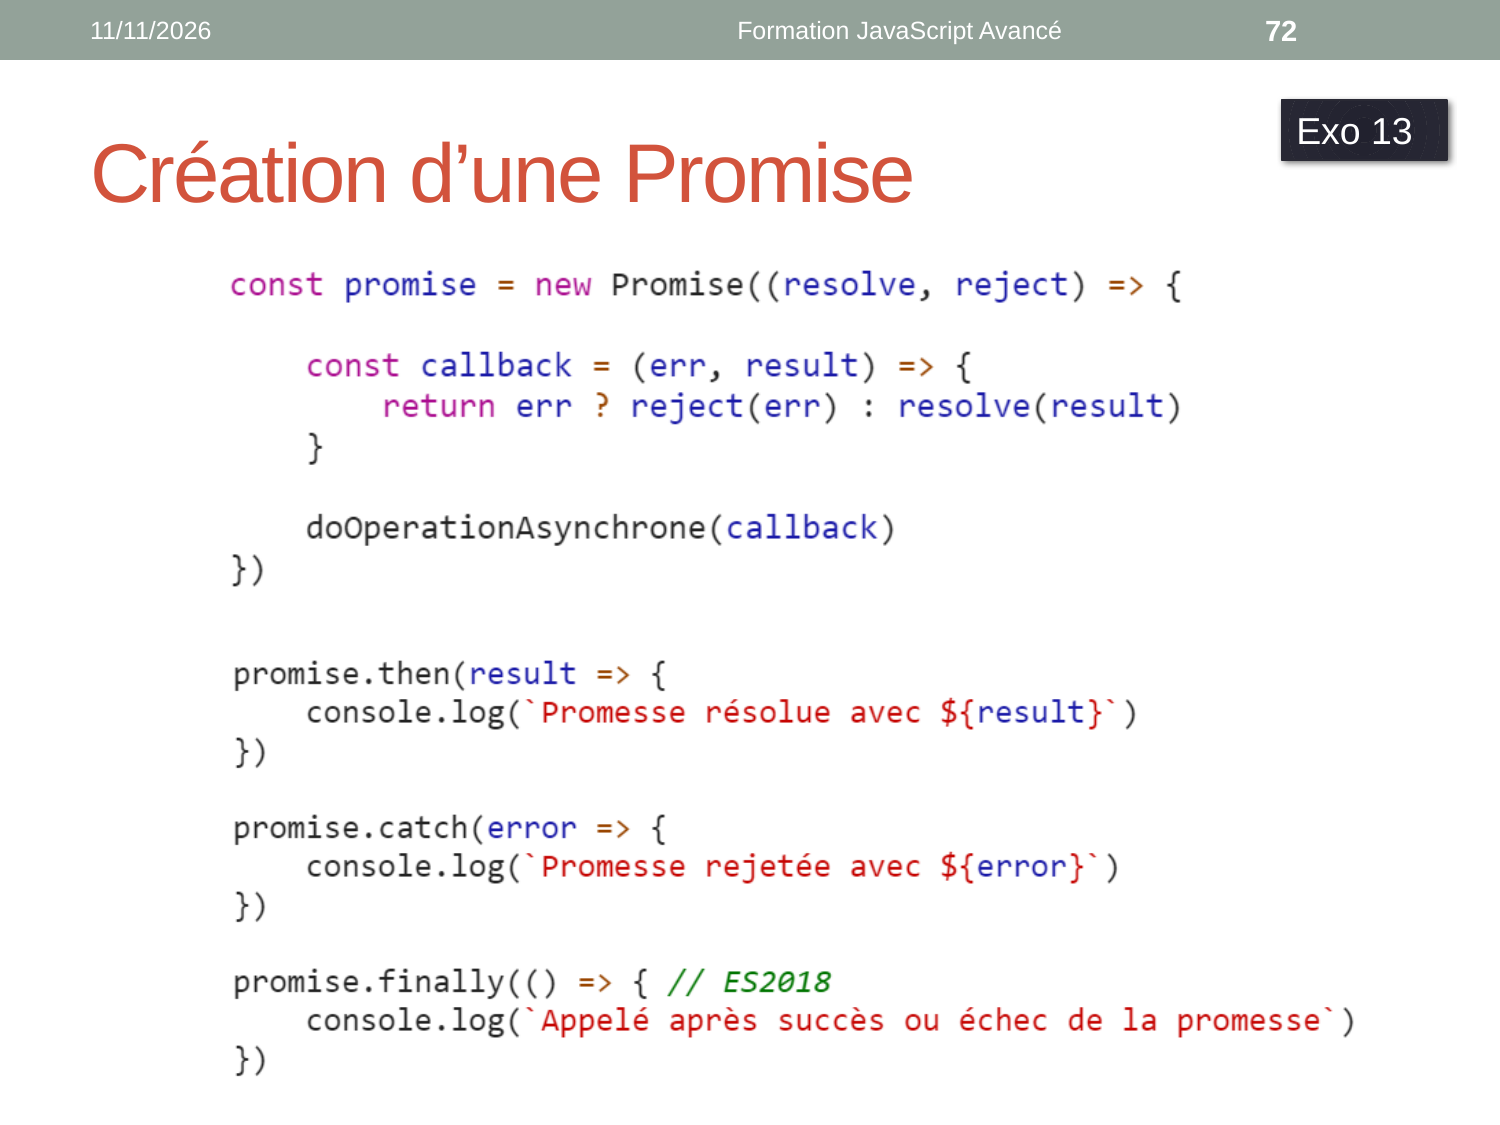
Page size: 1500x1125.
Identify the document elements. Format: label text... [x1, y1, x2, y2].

slide_number 72 [1250, 3, 1425, 57]
title Création d’une Promise [75, 87, 1425, 250]
picture [222, 255, 1200, 602]
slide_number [75, 3, 550, 57]
text_box Exo 13 [1281, 99, 1448, 161]
picture [222, 654, 1363, 1095]
footer Formation JavaScript Avancé [562, 3, 1238, 57]
